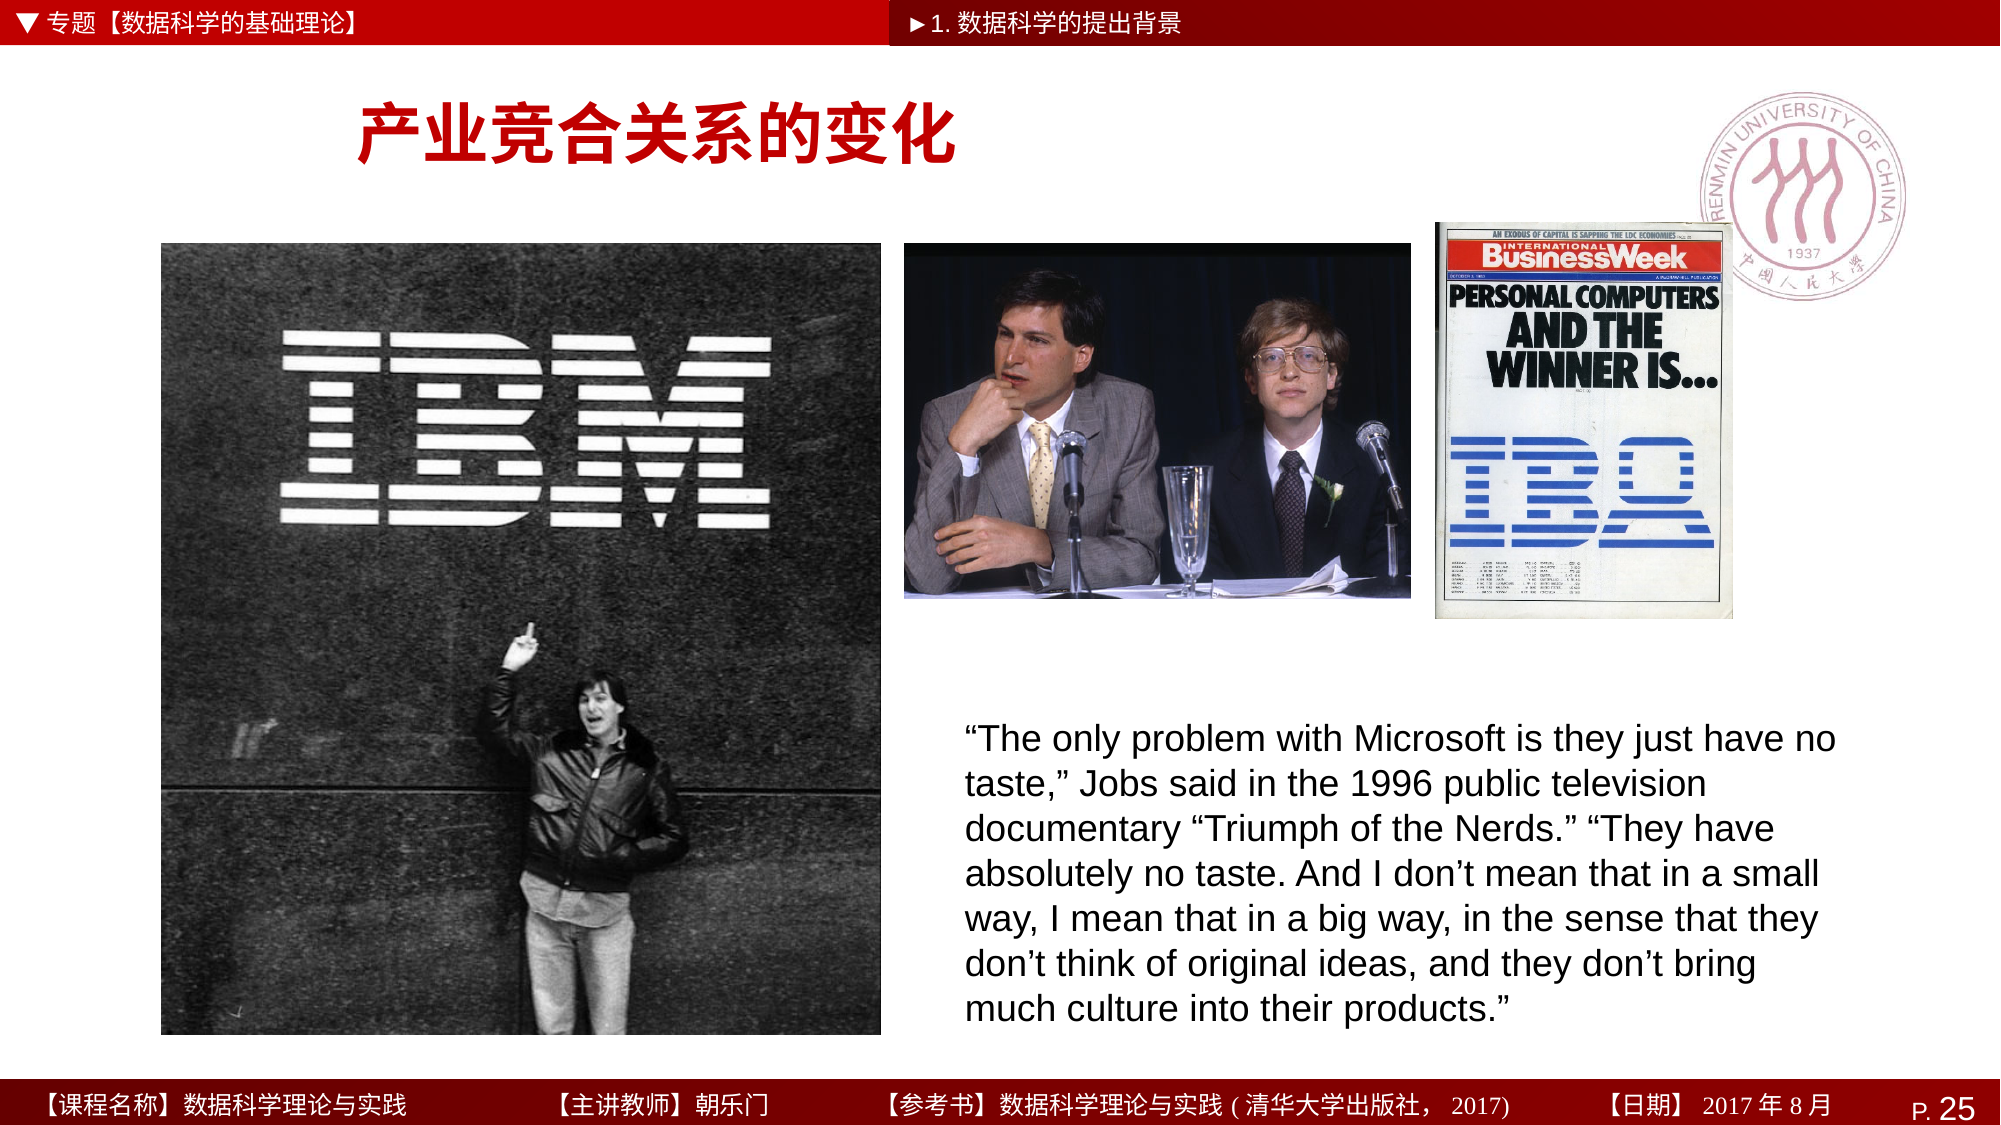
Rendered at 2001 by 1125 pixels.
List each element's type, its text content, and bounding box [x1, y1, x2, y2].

picture [904, 243, 1411, 599]
list ►1.数据科学的提出背景 [890, 0, 1249, 43]
picture [161, 242, 881, 1035]
picture [1435, 89, 1910, 619]
title 产业竞合关系的变化 [64, 64, 1249, 200]
text_box “The only problem with Microsoft is they just have no taste,” Jobs said in the 1996 public television documentary “Triumph of the Nerds.” “They have absolutely no taste. And I don’t mean that in a small way, I mean that in a big way, in the sense that they don’t think of original ideas, and they don’t bring much culture into their products.” [949, 706, 1872, 1037]
list ▼专题【数据科学的基础理论】 [0, 0, 725, 43]
